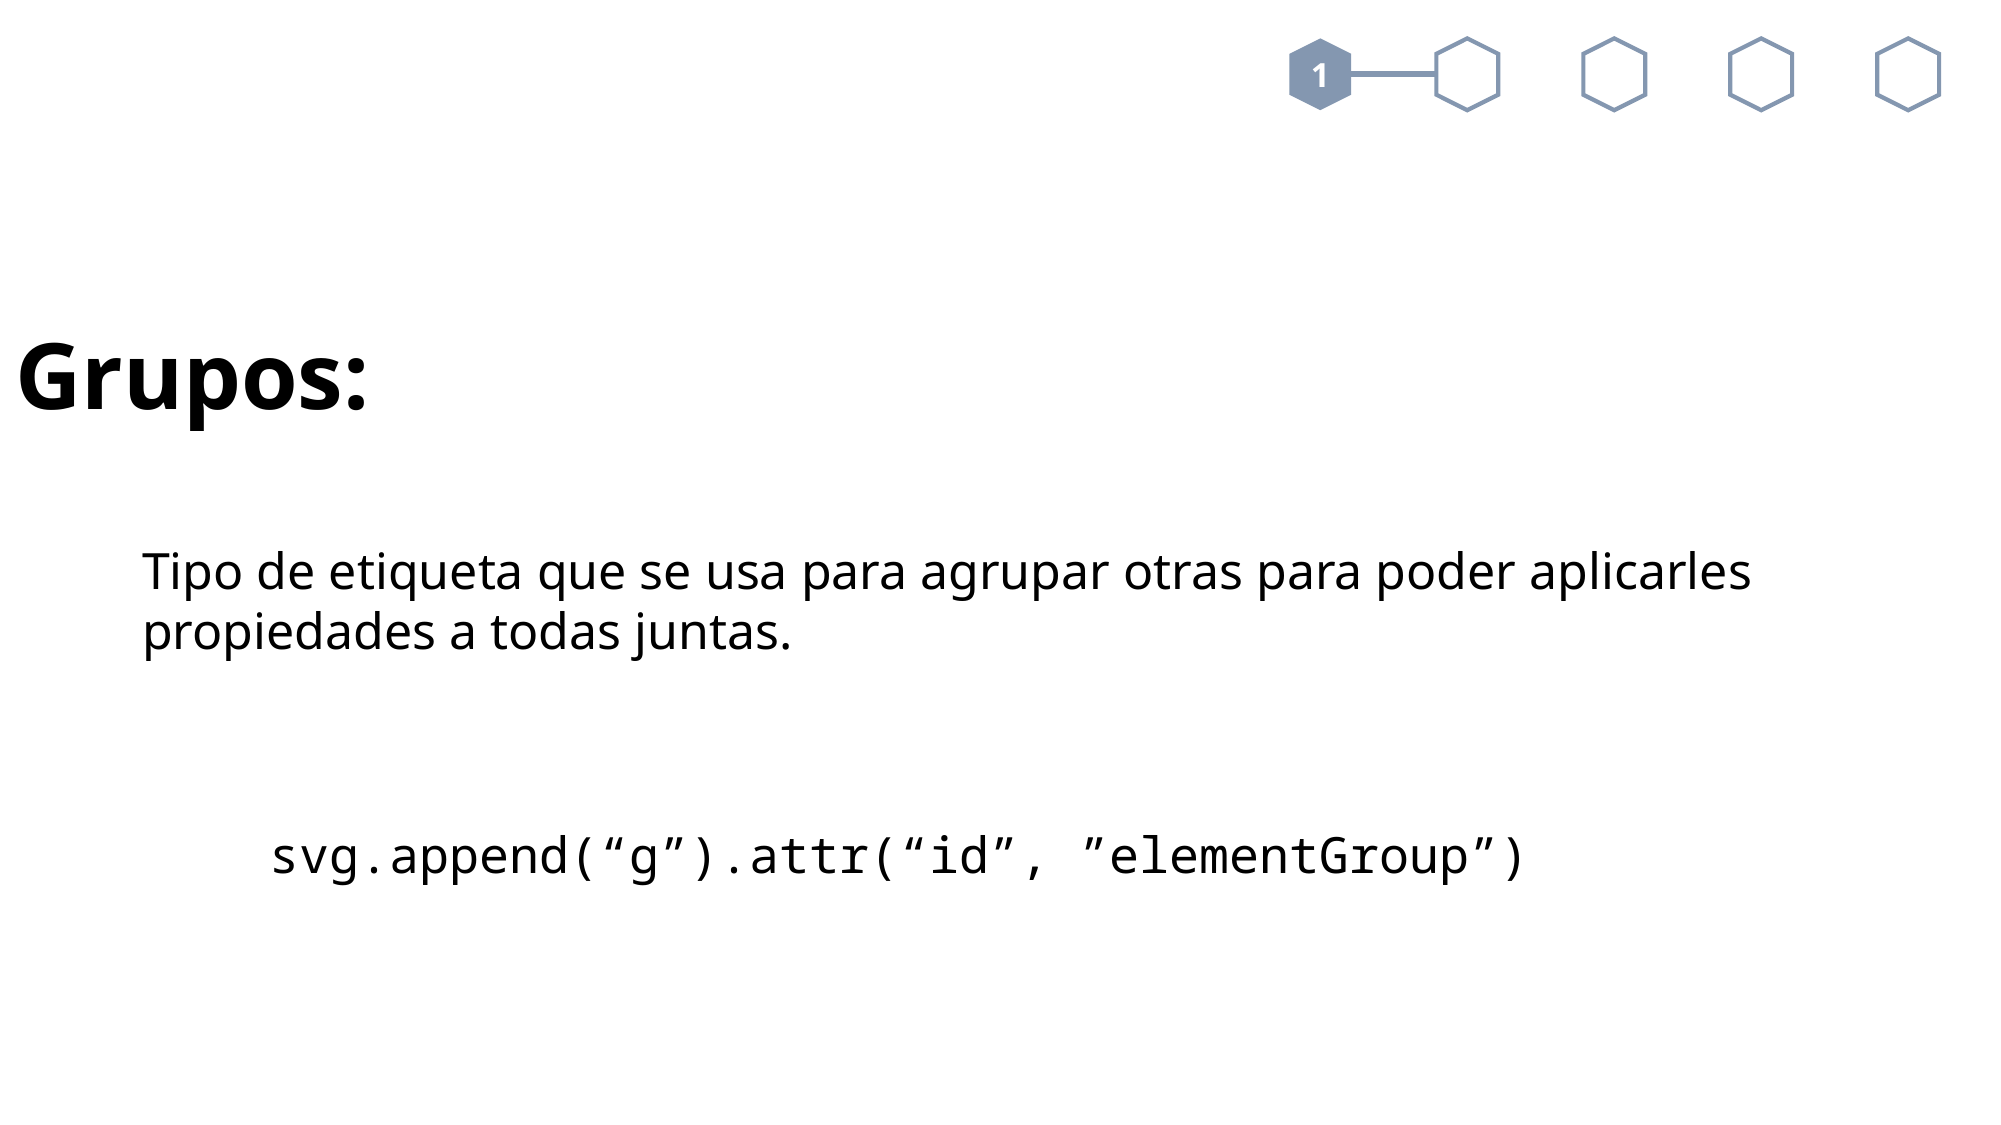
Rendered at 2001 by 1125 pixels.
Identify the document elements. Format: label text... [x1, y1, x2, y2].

text_box Grupos: [0, 184, 1500, 576]
text_box Tipo de etiqueta que se usa para agrupar otras para poder aplicarles propiedades a todas juntas. [127, 532, 1810, 712]
text_box svg.append(“g”).attr(“id”, ”elementGroup”) [254, 816, 1545, 891]
